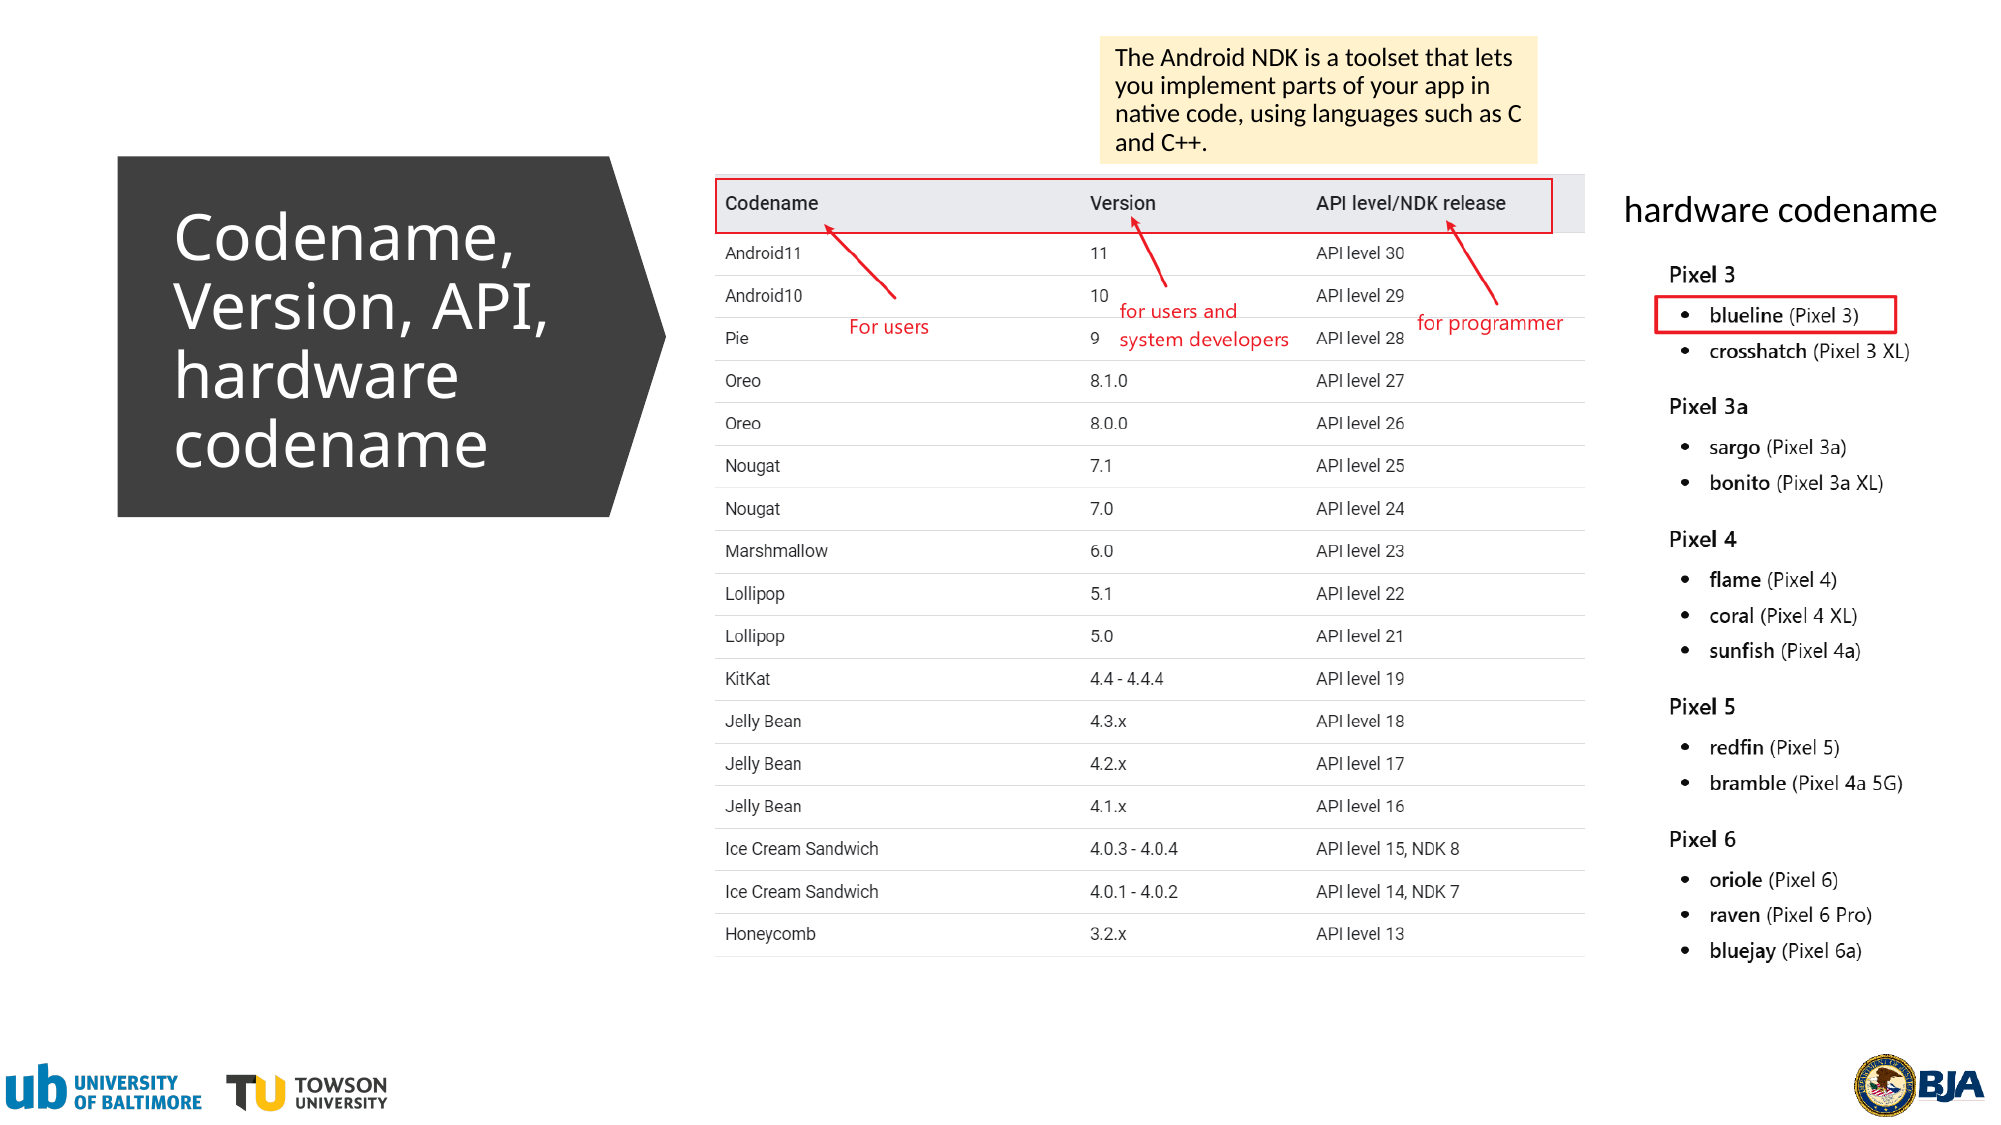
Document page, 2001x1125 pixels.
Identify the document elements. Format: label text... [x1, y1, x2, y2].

text_box hardware codename [1608, 177, 1979, 238]
text_box [116, 155, 668, 519]
picture [706, 164, 1585, 957]
picture [1854, 1054, 1986, 1117]
text_box The Android NDK is a toolset that lets you implement parts of your app in native code, using languages such as C and C++. [1099, 36, 1538, 164]
picture [0, 1031, 407, 1125]
title Codename, Version, API, hardware codename [158, 197, 597, 490]
picture [1636, 247, 1952, 981]
